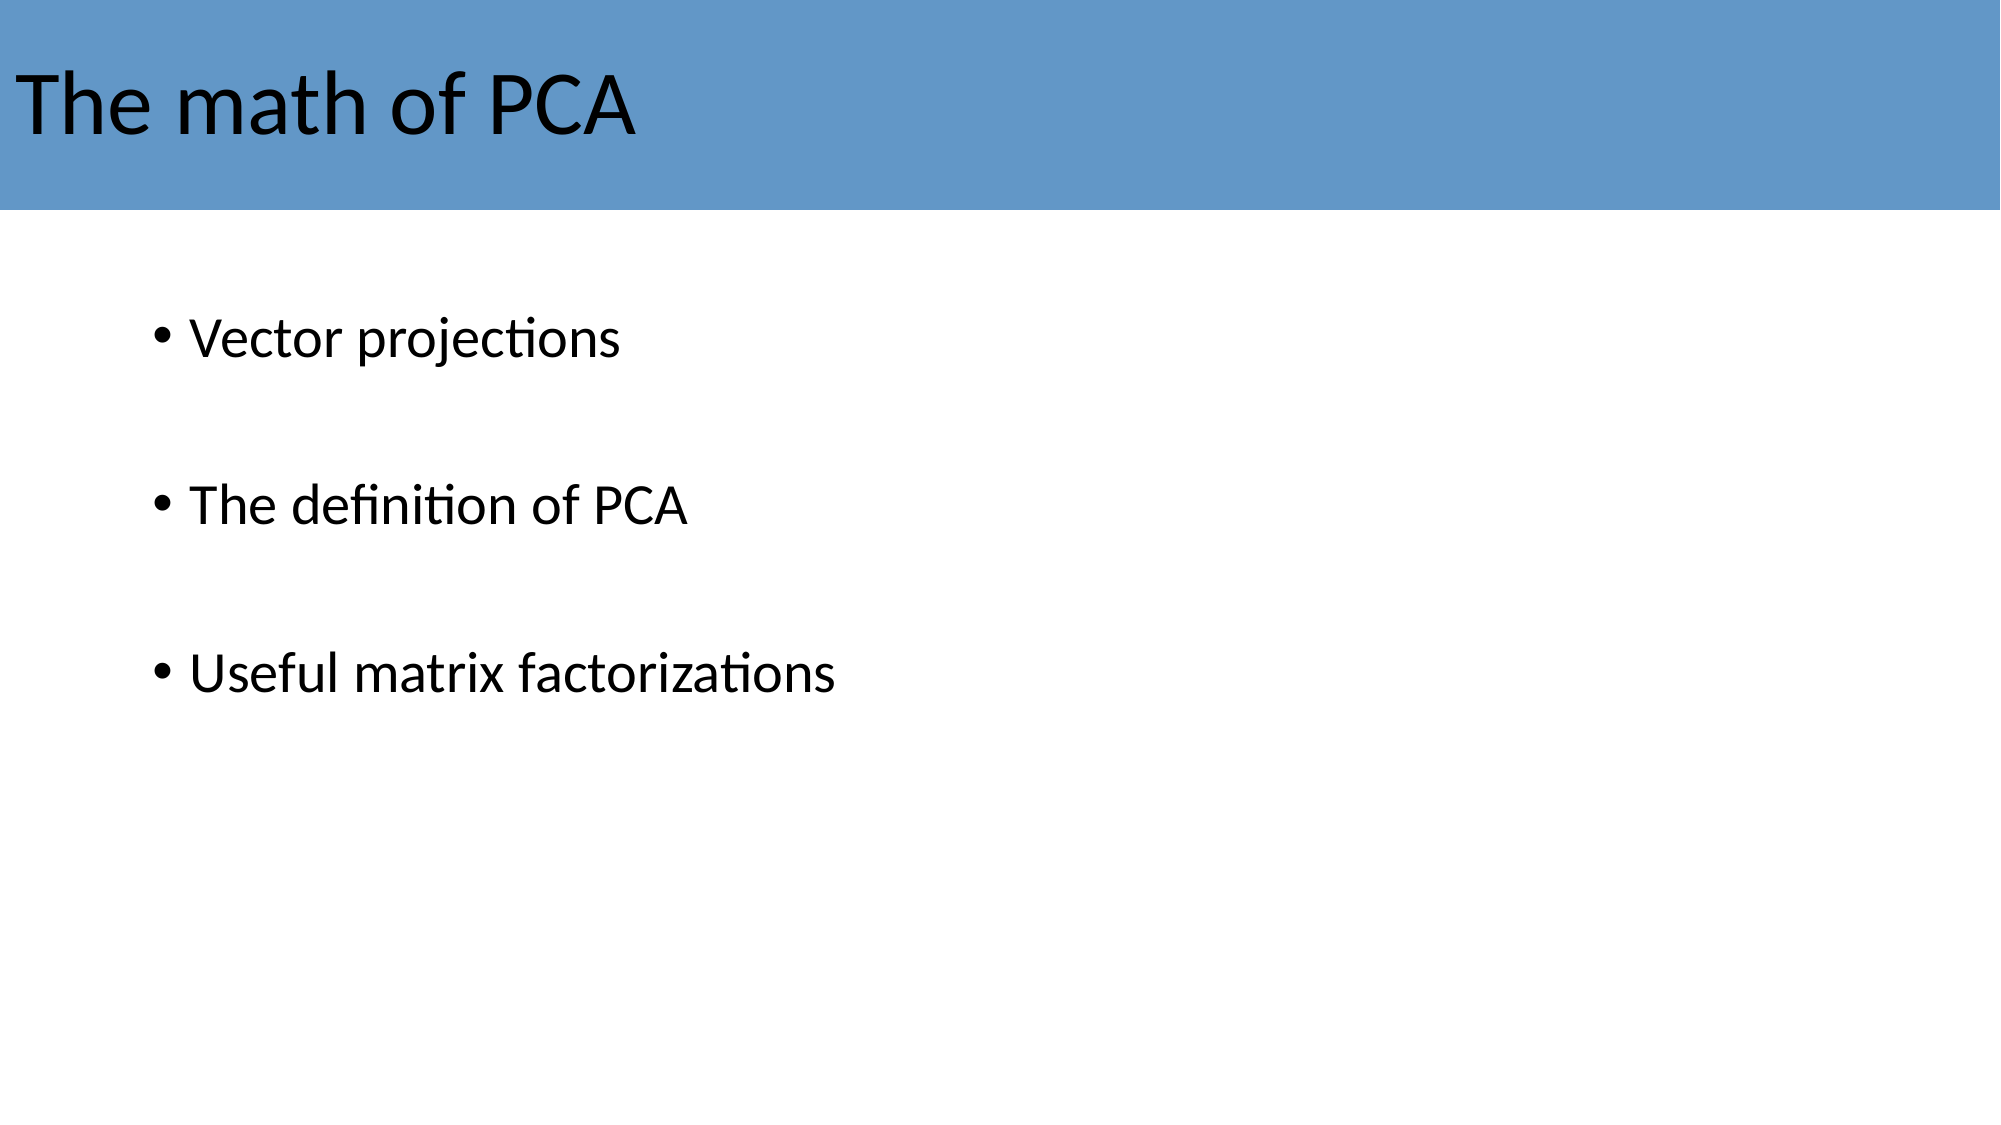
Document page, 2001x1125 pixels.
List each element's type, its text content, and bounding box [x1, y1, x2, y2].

list Vector projections The definition of PCA Useful matrix factorizations [137, 299, 1863, 1014]
title The math of PCA [0, 0, 2000, 210]
